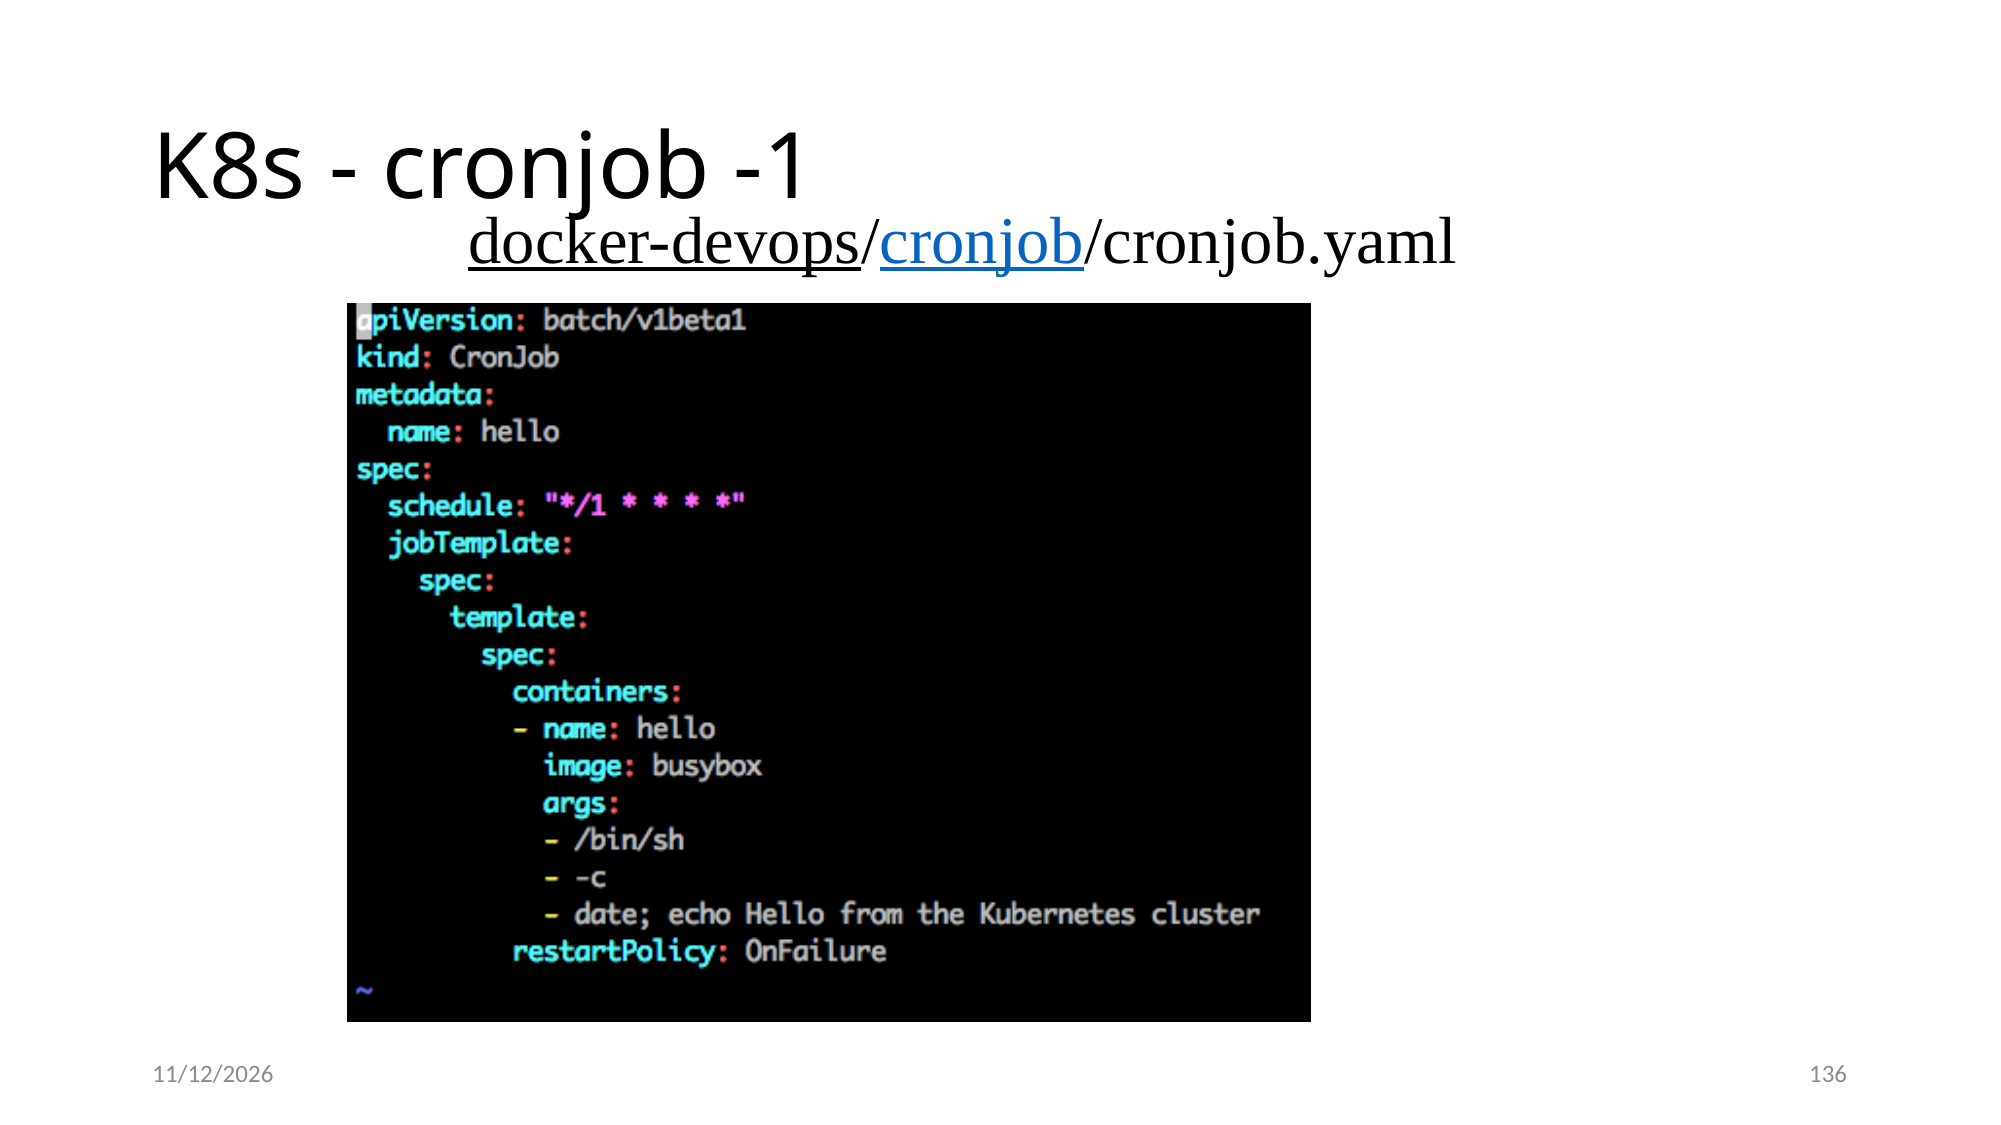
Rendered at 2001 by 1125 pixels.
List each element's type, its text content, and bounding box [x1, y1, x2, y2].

title K8s - cronjob -1 [137, 59, 1863, 278]
slide_number 136 [1412, 1042, 1863, 1103]
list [347, 303, 1311, 1022]
text_box docker-devops/cronjob/cronjob.yaml [453, 189, 1473, 285]
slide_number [137, 1042, 588, 1103]
